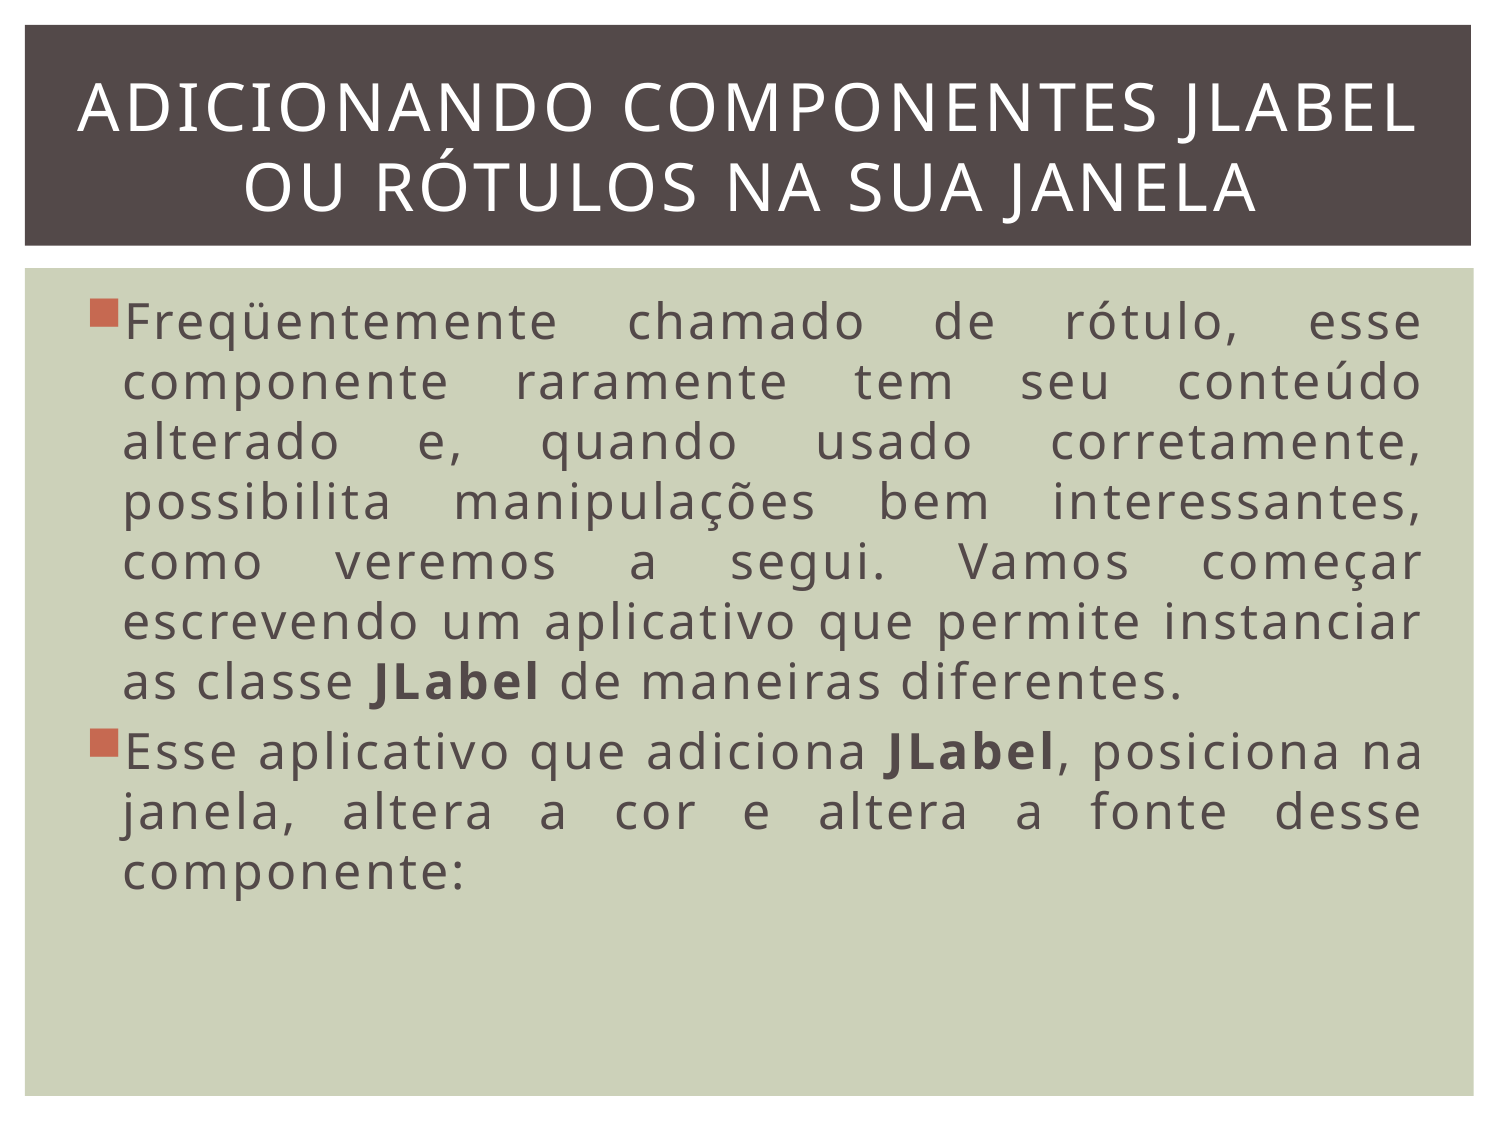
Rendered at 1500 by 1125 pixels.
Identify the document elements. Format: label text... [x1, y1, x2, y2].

title Adicionando componentes JLabel ou rótulos na sua janela [62, 58, 1438, 232]
list Freqüentemente chamado de rótulo, esse componente raramente tem seu conteúdo alterado e, quando usado corretamente, possibilita manipulações bem interessantes, como veremos a segui. Vamos começar escrevendo um aplicativo que permite instanciar as classe JLabel de maneiras diferentes. Esse aplicativo que adiciona JLabel, posiciona na janela, altera a cor e altera a fonte desse componente: [62, 281, 1442, 1005]
